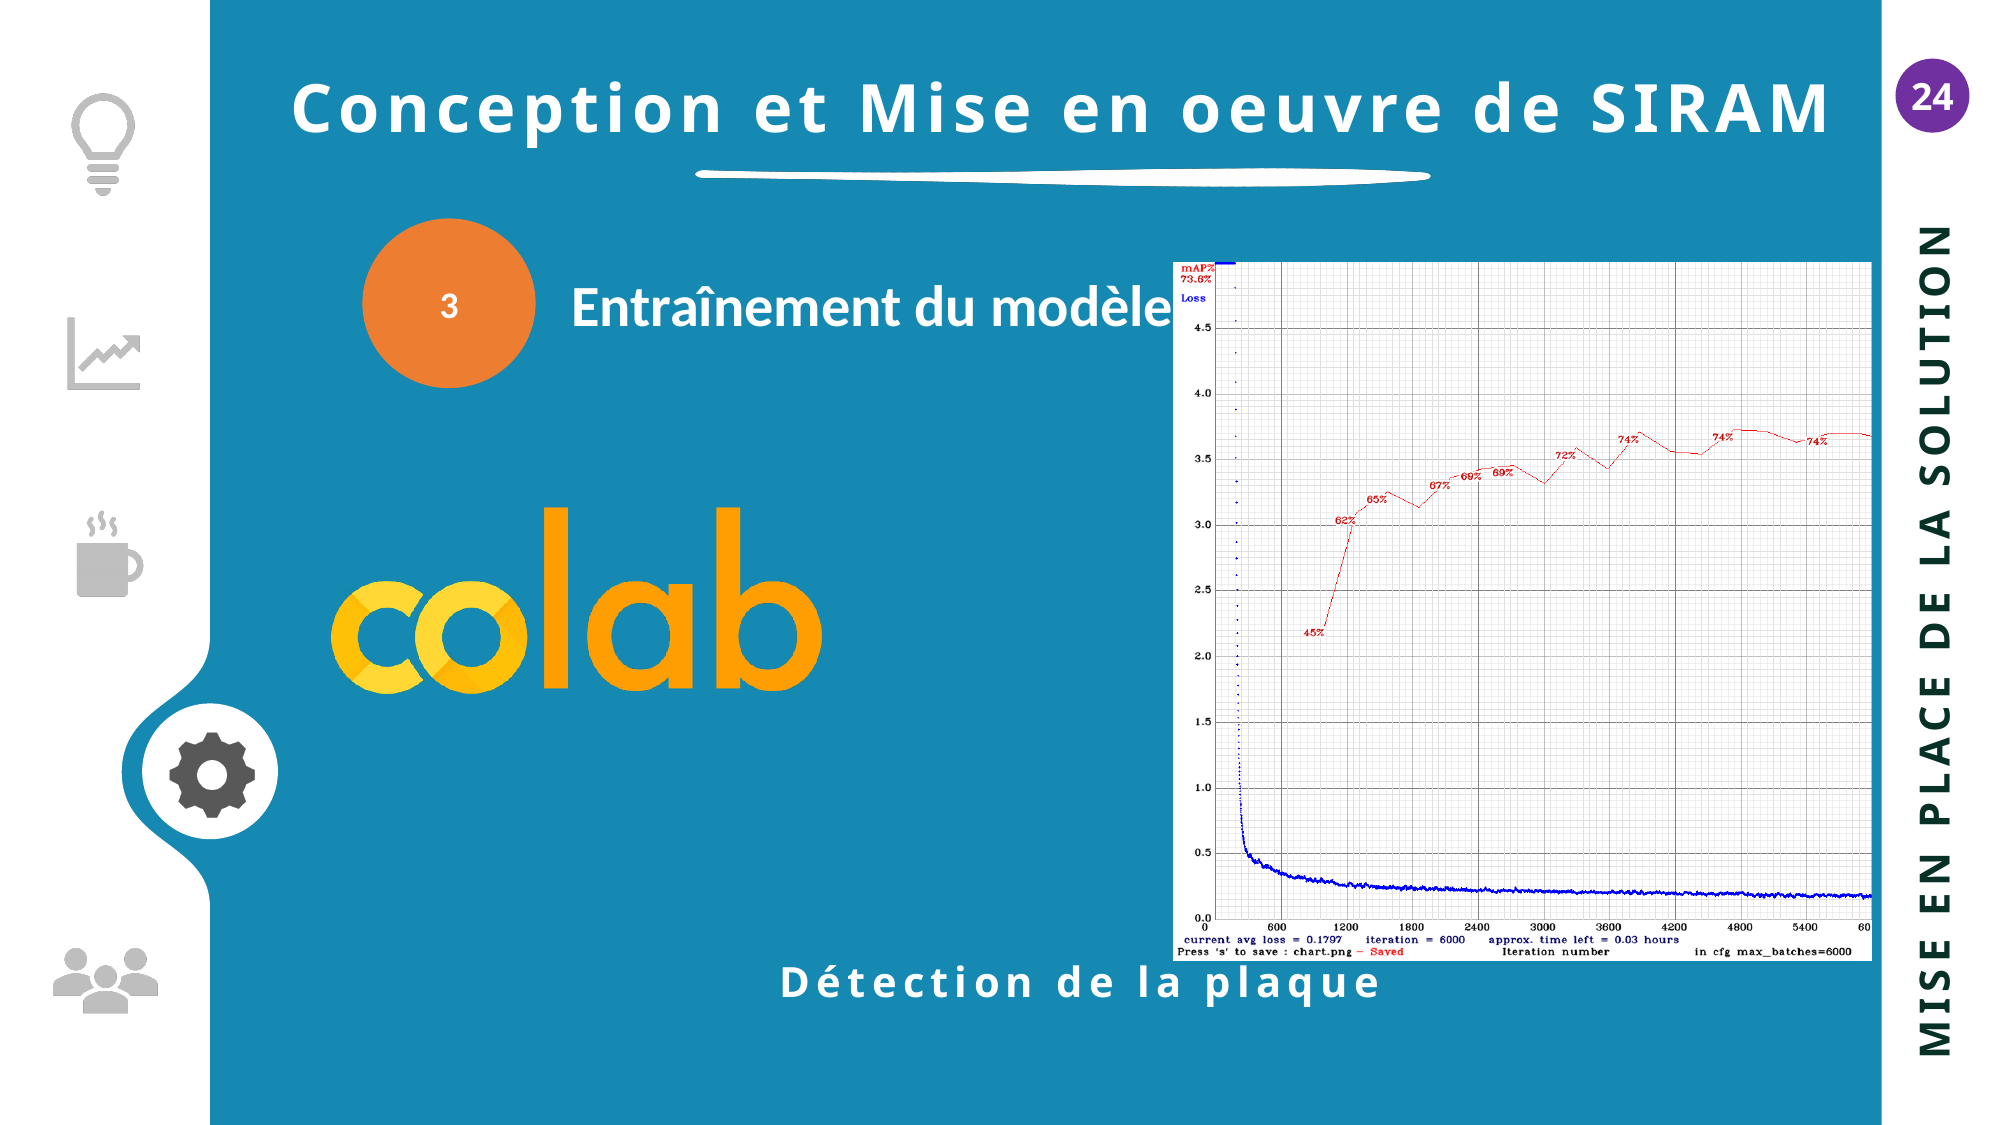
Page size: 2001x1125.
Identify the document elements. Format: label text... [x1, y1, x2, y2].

picture [45, 715, 165, 835]
text_box 3 [361, 217, 537, 390]
text_box Conception et Mise en oeuvre de SIRAM [275, 58, 1848, 153]
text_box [1881, 0, 2000, 1125]
picture [52, 303, 154, 404]
text_box [0, 0, 211, 1125]
picture [59, 502, 161, 605]
text_box Entraînement du modèle [556, 260, 1227, 346]
picture [45, 921, 165, 1040]
picture [262, 468, 890, 747]
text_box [142, 703, 278, 840]
picture [695, 158, 1430, 197]
picture [1173, 262, 1872, 961]
text_box Détection de la plaque [764, 948, 1395, 1014]
picture [45, 86, 161, 203]
